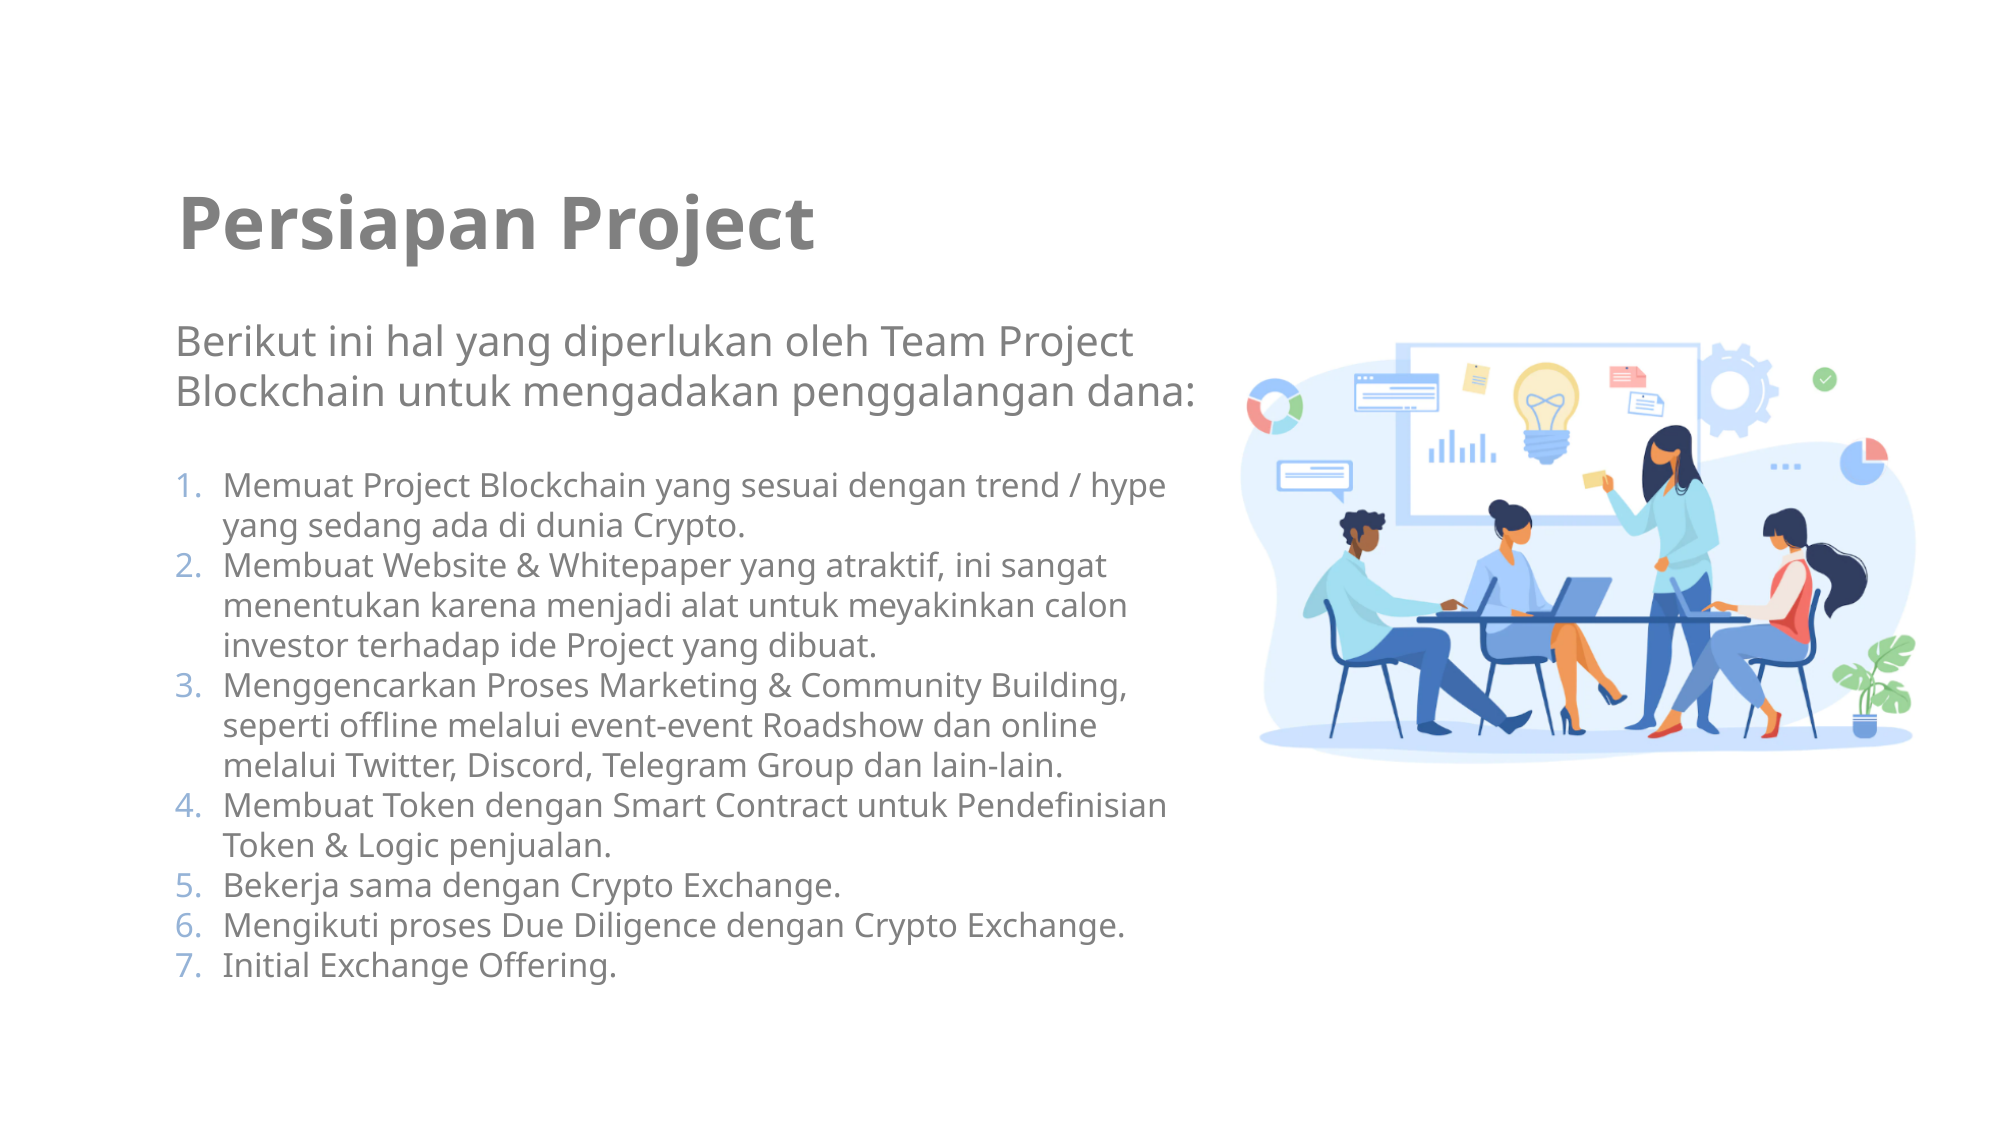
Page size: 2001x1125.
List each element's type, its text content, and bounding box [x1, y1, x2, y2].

picture [1237, 313, 1935, 777]
text_box Persiapan Project [174, 174, 1813, 263]
text_box Berikut ini hal yang diperlukan oleh Team Project Blockchain untuk mengadakan penggalangan dana: Memuat Project Blockchain yang sesuai dengan trend / hype yang sedang ada di dunia Crypto. Membuat Website & Whitepaper yang atraktif, ini sangat menentukan karena menjadi alat untuk meyakinkan calon investor terhadap ide Project yang dibuat. Menggencarkan Proses Marketing & Community Building, seperti offline melalui event-event Roadshow dan online melalui Twitter, Discord, Telegram Group dan lain-lain. Membuat Token dengan Smart Contract untuk Pendefinisian Token & Logic penjualan. Bekerja sama dengan Crypto Exchange. Mengikuti proses Due Diligence dengan Crypto Exchange. Initial Exchange Offering. [174, 312, 1200, 1025]
